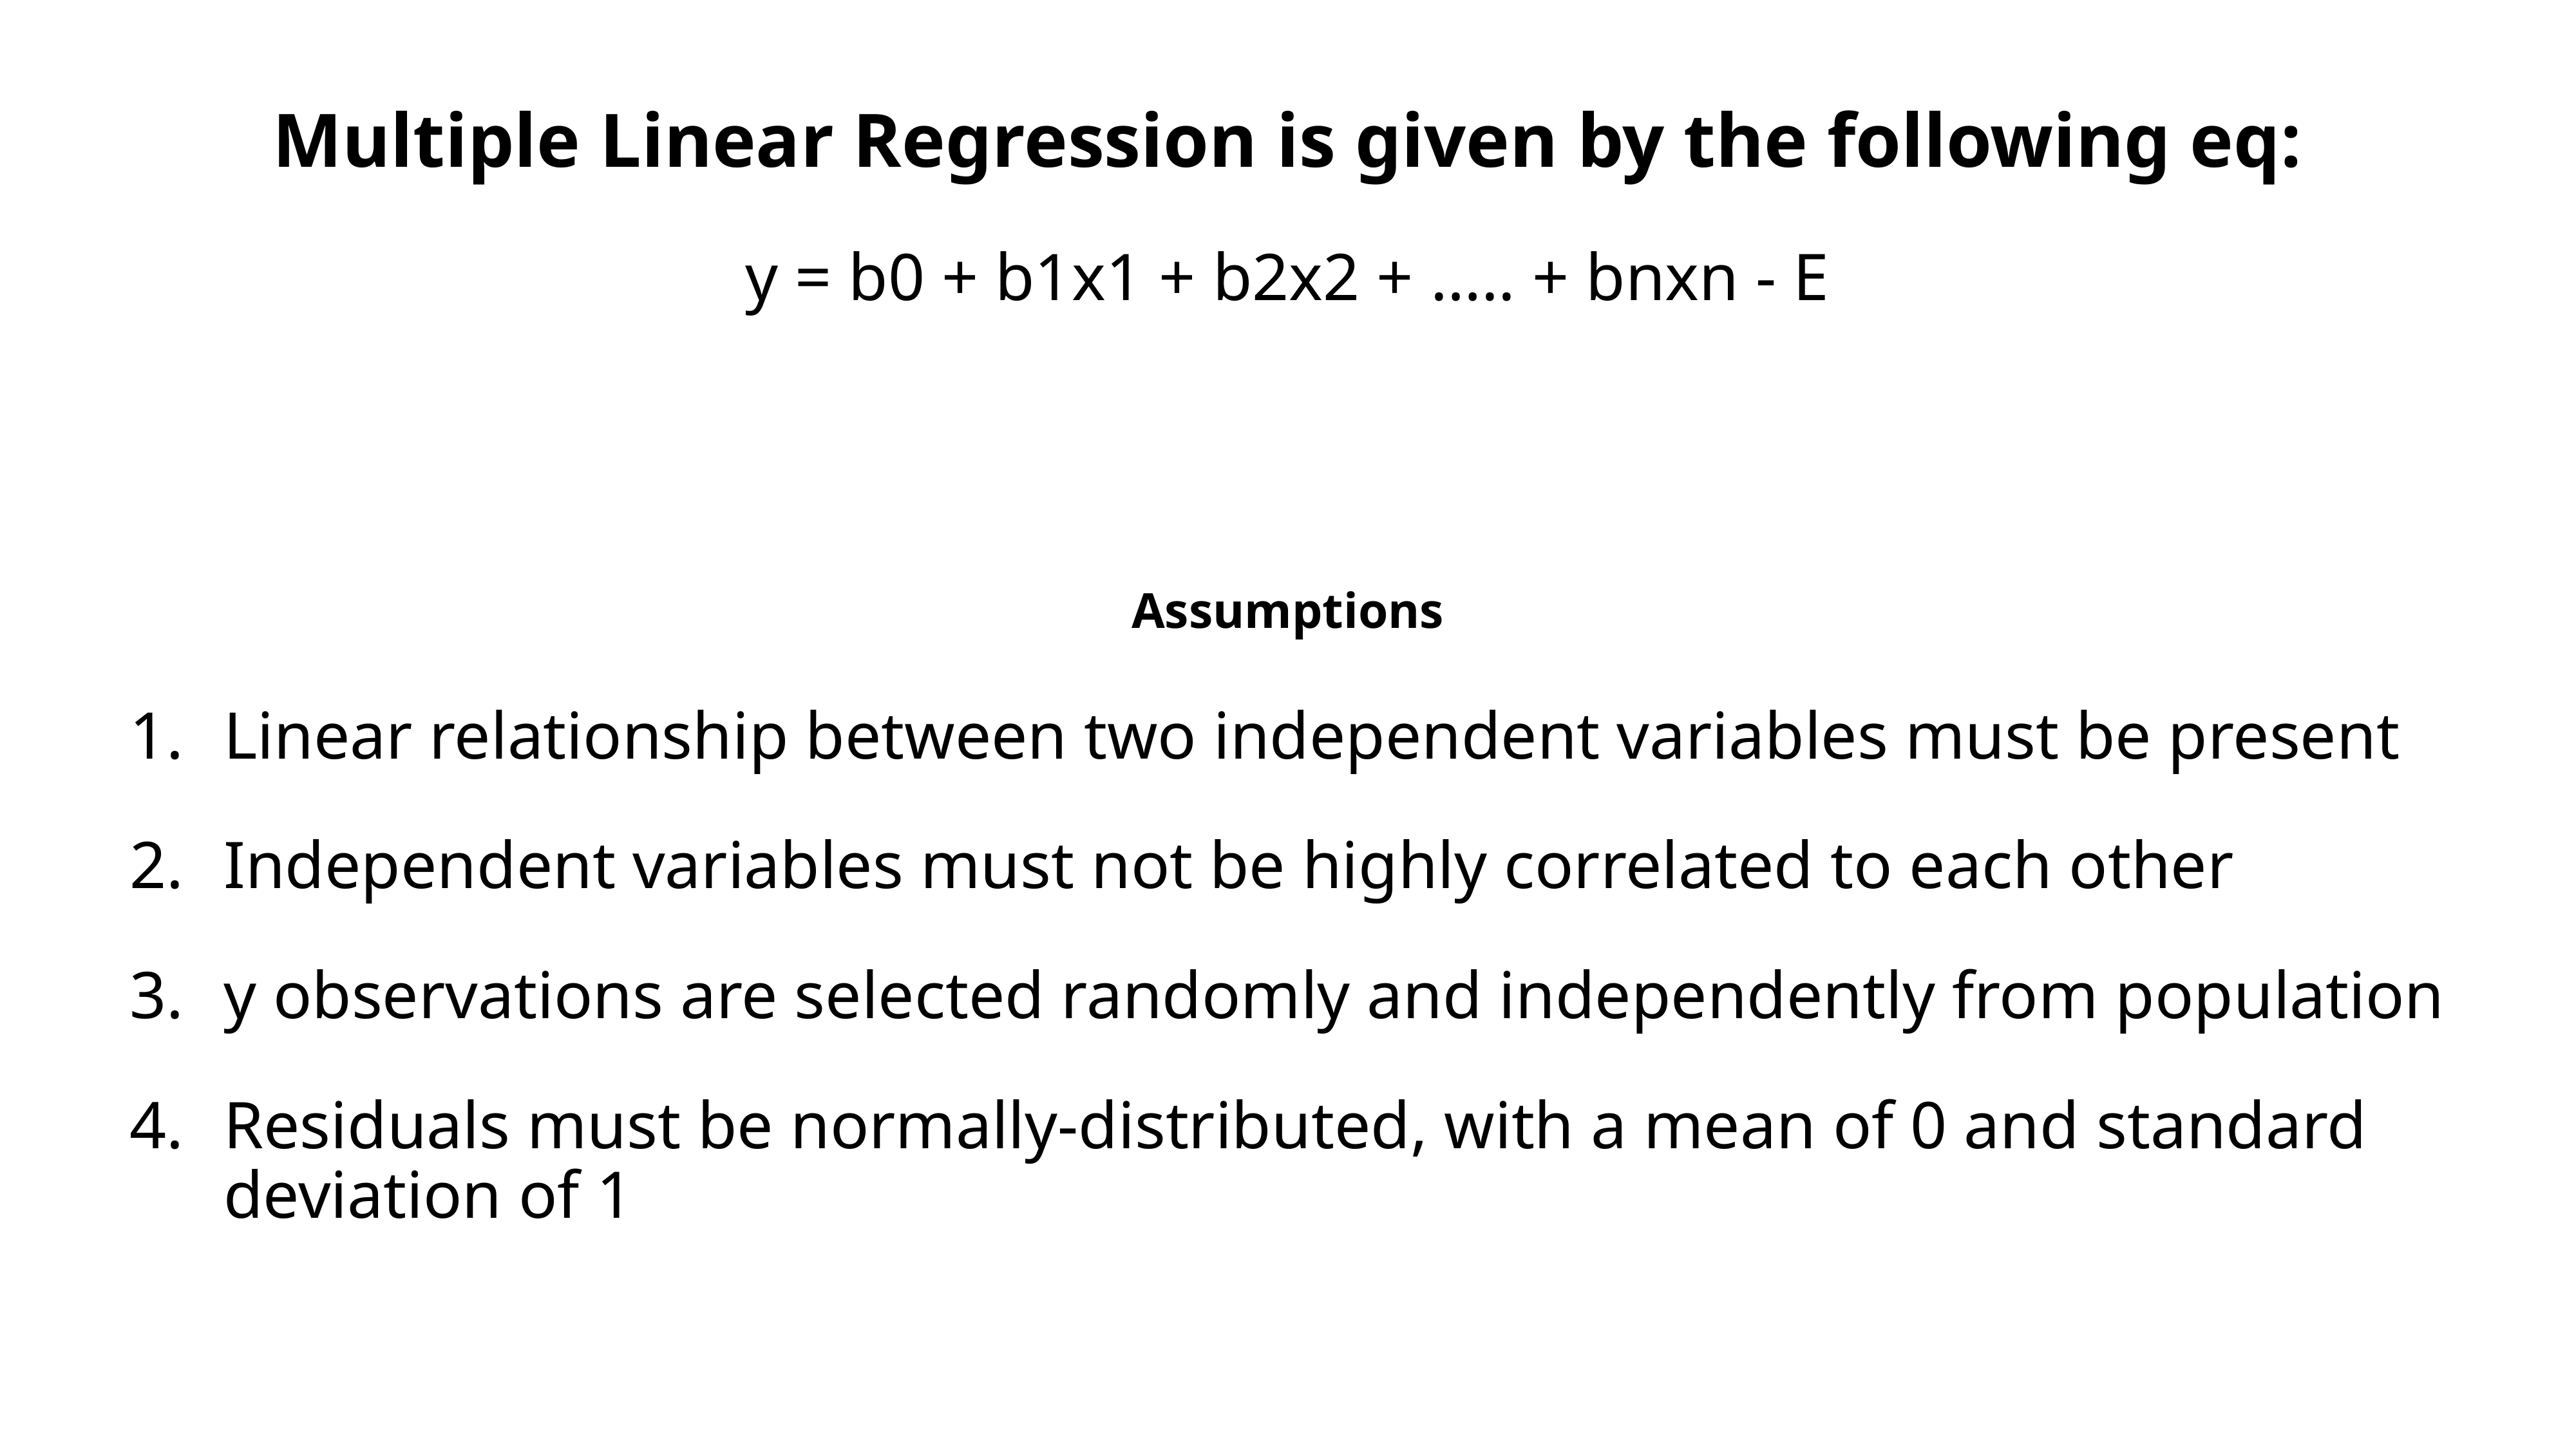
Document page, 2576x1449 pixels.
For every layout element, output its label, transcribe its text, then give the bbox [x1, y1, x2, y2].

text_box Linear relationship between two independent variables must be present Independent variables must not be highly correlated to each other y observations are selected randomly and independently from population Residuals must be normally-distributed, with a mean of 0 and standard deviation of 1 [124, 697, 2452, 1237]
text_box Multiple Linear Regression is given by the following eq: [267, 88, 2309, 187]
text_box Assumptions [1126, 574, 1450, 643]
text_box y = b0 + b1x1 + b2x2 + ….. + bnxn - E [740, 239, 1836, 319]
